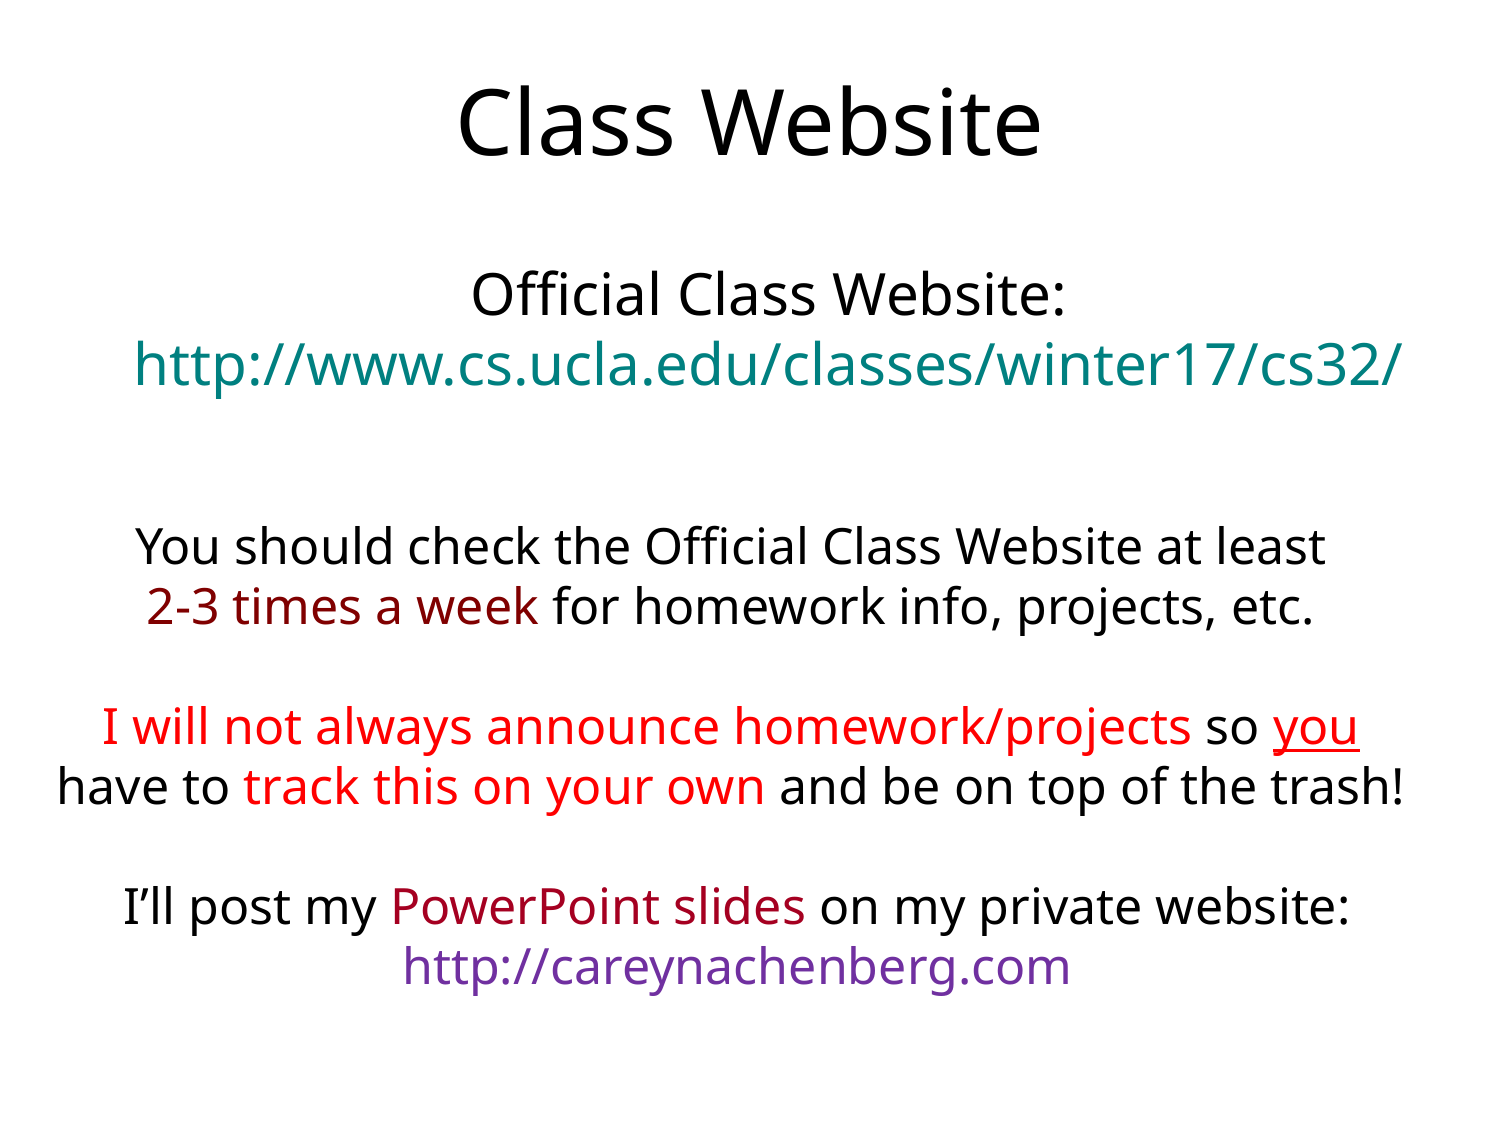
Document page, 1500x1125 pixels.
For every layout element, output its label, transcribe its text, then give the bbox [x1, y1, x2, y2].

text_box You should check the Official Class Website at least 2-3 times a week for homework info, projects, etc. I will not always announce homework/projects so you have to track this on your own and be on top of the trash! I’ll post my PowerPoint slides on my private website: http://careynachenberg.com [0, 507, 1475, 1063]
text_box Official Class Website: http://www.cs.ucla.edu/classes/winter17/cs32/ [37, 249, 1500, 405]
title Class Website [112, 24, 1388, 213]
